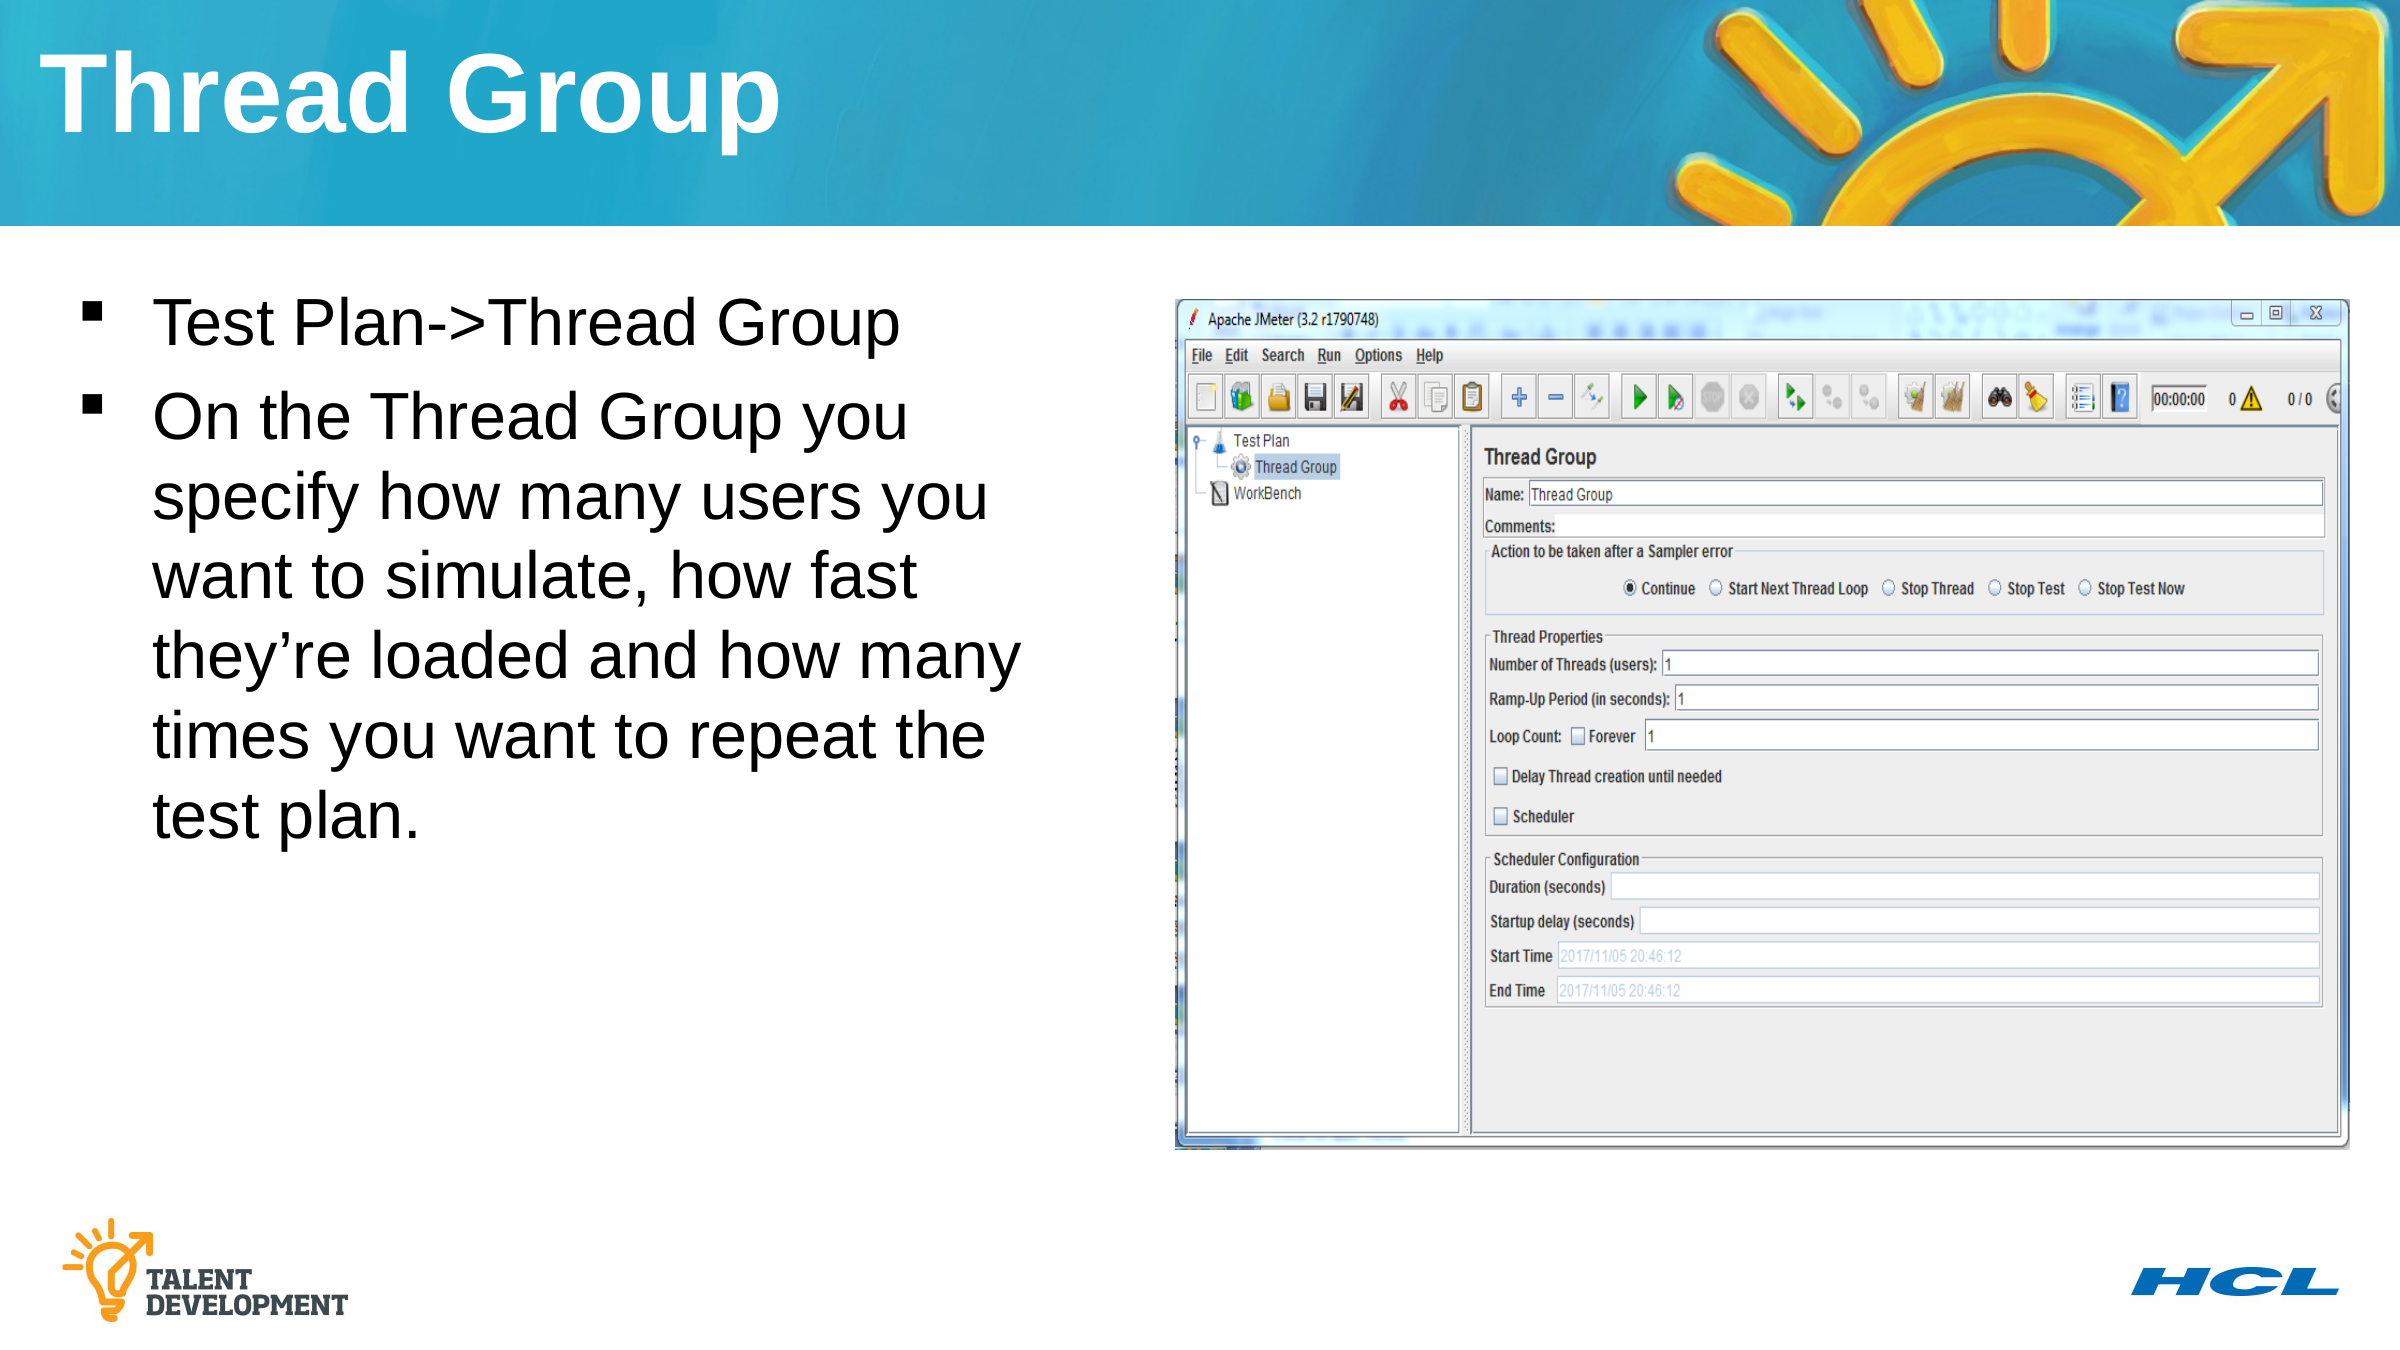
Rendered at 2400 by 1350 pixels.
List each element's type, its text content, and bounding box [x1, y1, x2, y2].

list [1174, 299, 2351, 1151]
list Thread Group [24, 12, 1675, 138]
picture [0, 0, 2400, 226]
picture [2100, 1169, 2397, 1350]
list Test Plan->Thread Group On the Thread Group you specify how many users you want to simulate, how fast they’re loaded and how many times you want to repeat the test plan. [62, 271, 1123, 1163]
picture [0, 1169, 389, 1350]
